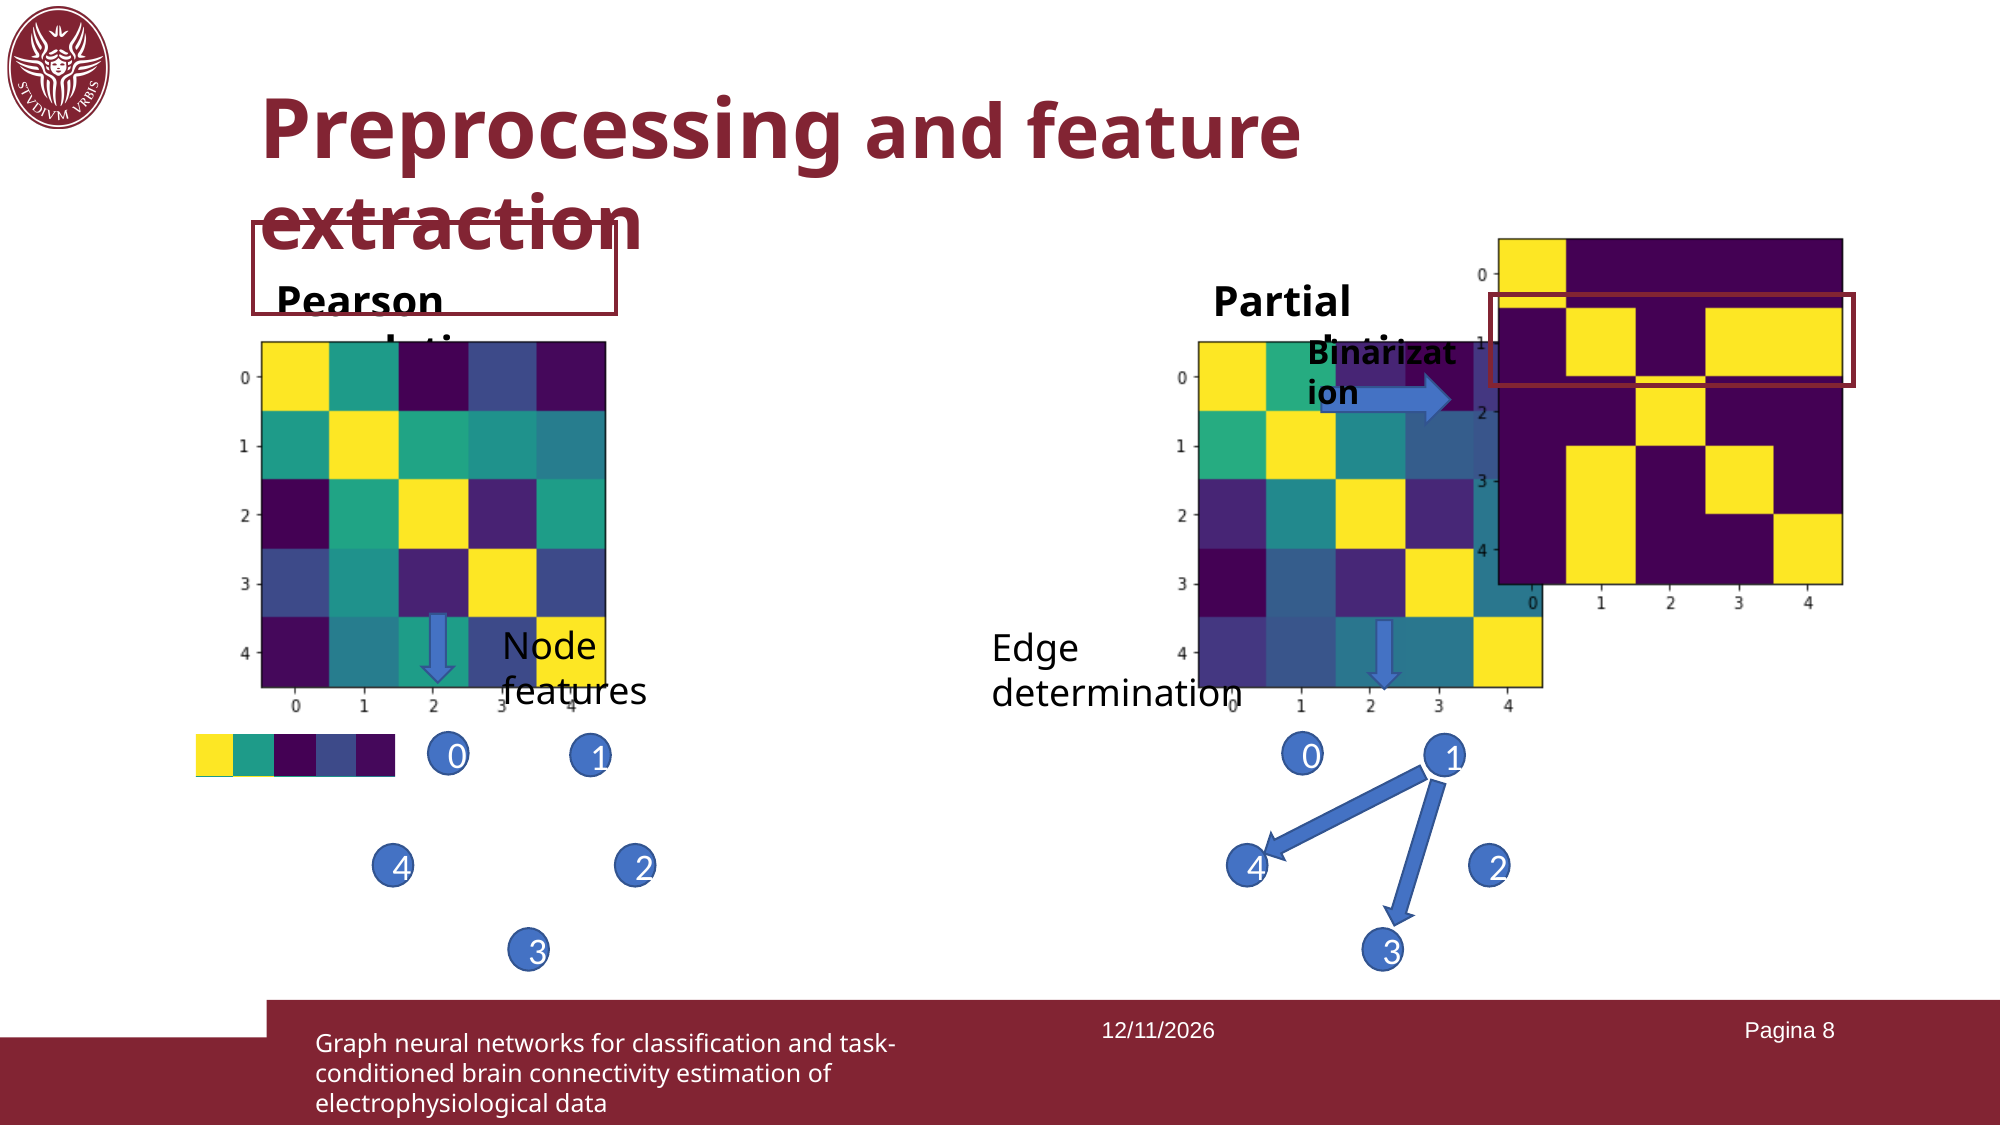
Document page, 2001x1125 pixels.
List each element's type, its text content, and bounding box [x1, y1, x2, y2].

footer Graph neural networks for classification and task-conditioned brain connectivity estimation of electrophysiological data [300, 1020, 1034, 1096]
text_box Edge determination [976, 616, 1165, 721]
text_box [1165, 267, 1553, 725]
text_box Node features [616, 614, 758, 720]
text_box [252, 222, 616, 267]
picture [195, 734, 396, 777]
picture [7, 6, 111, 129]
slide_number Pagina 8 [1433, 1008, 1850, 1084]
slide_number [950, 1008, 1367, 1084]
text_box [228, 267, 616, 725]
title Preprocessing and feature extraction [244, 67, 1425, 174]
picture [1464, 229, 1853, 622]
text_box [372, 731, 656, 971]
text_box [1226, 731, 1510, 971]
